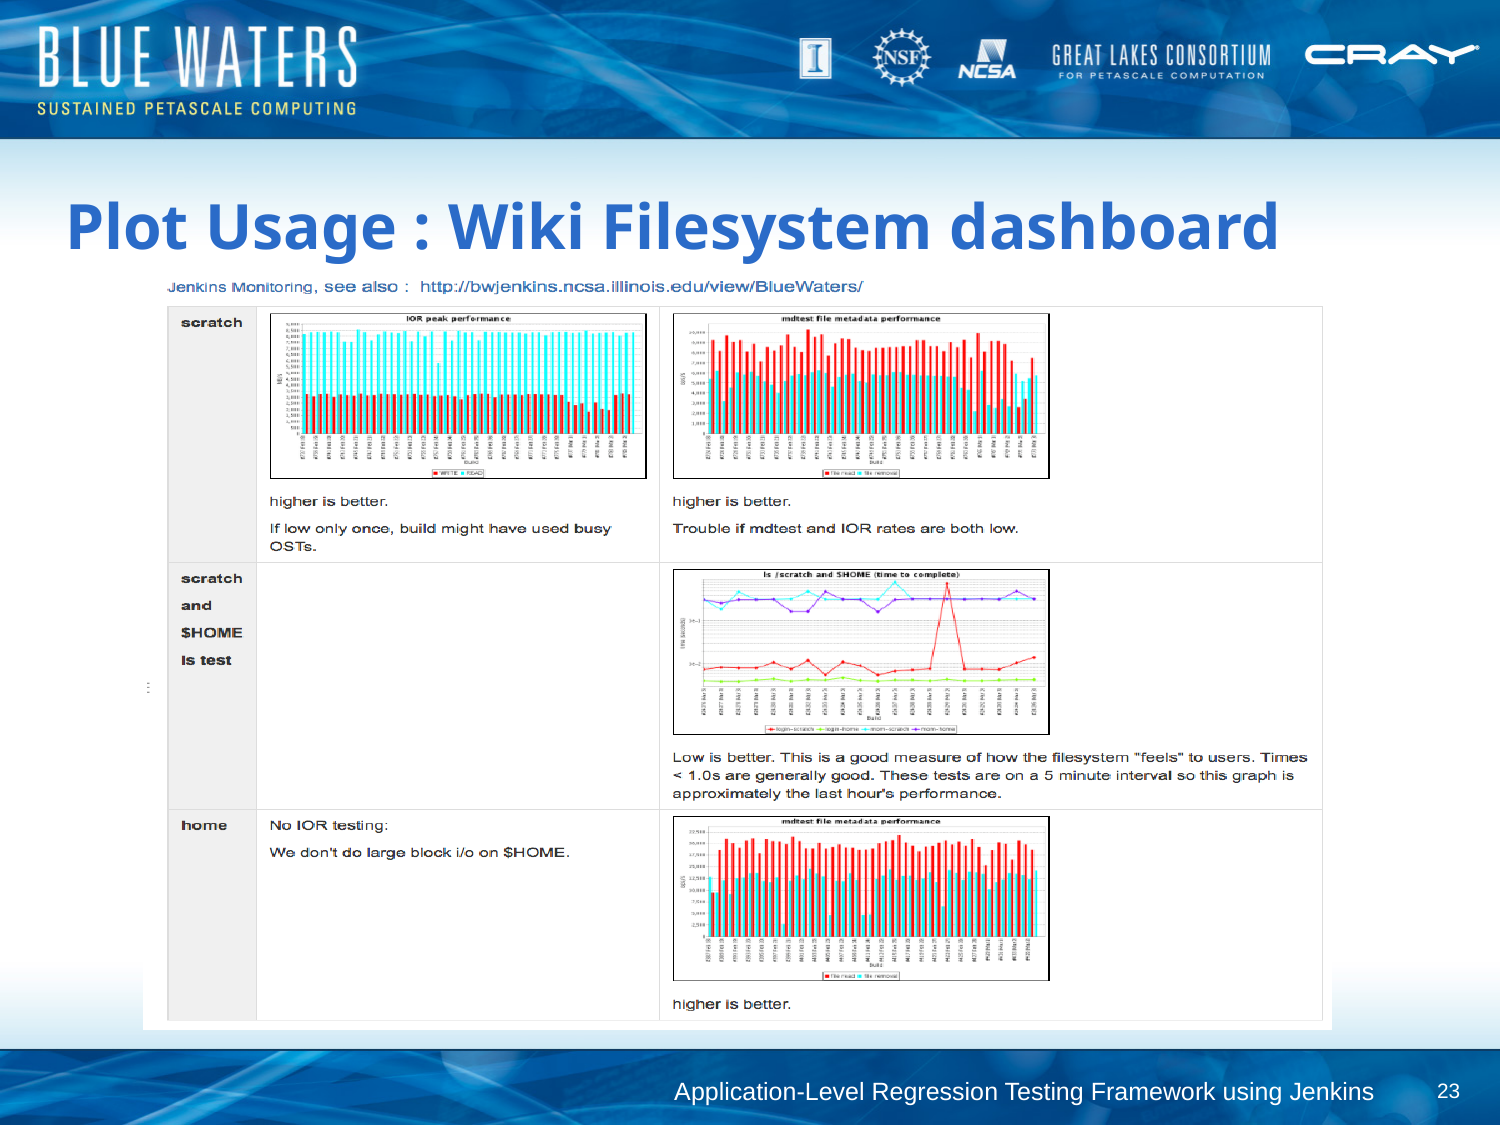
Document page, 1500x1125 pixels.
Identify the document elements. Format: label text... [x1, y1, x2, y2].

slide_number 23 [1400, 1067, 1475, 1113]
footer Application-Level Regression Testing Framework using Jenkins [650, 1067, 1400, 1113]
picture [0, 0, 1500, 1125]
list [143, 274, 1332, 1030]
title Plot Usage : Wiki Filesystem dashboard [50, 162, 1425, 288]
